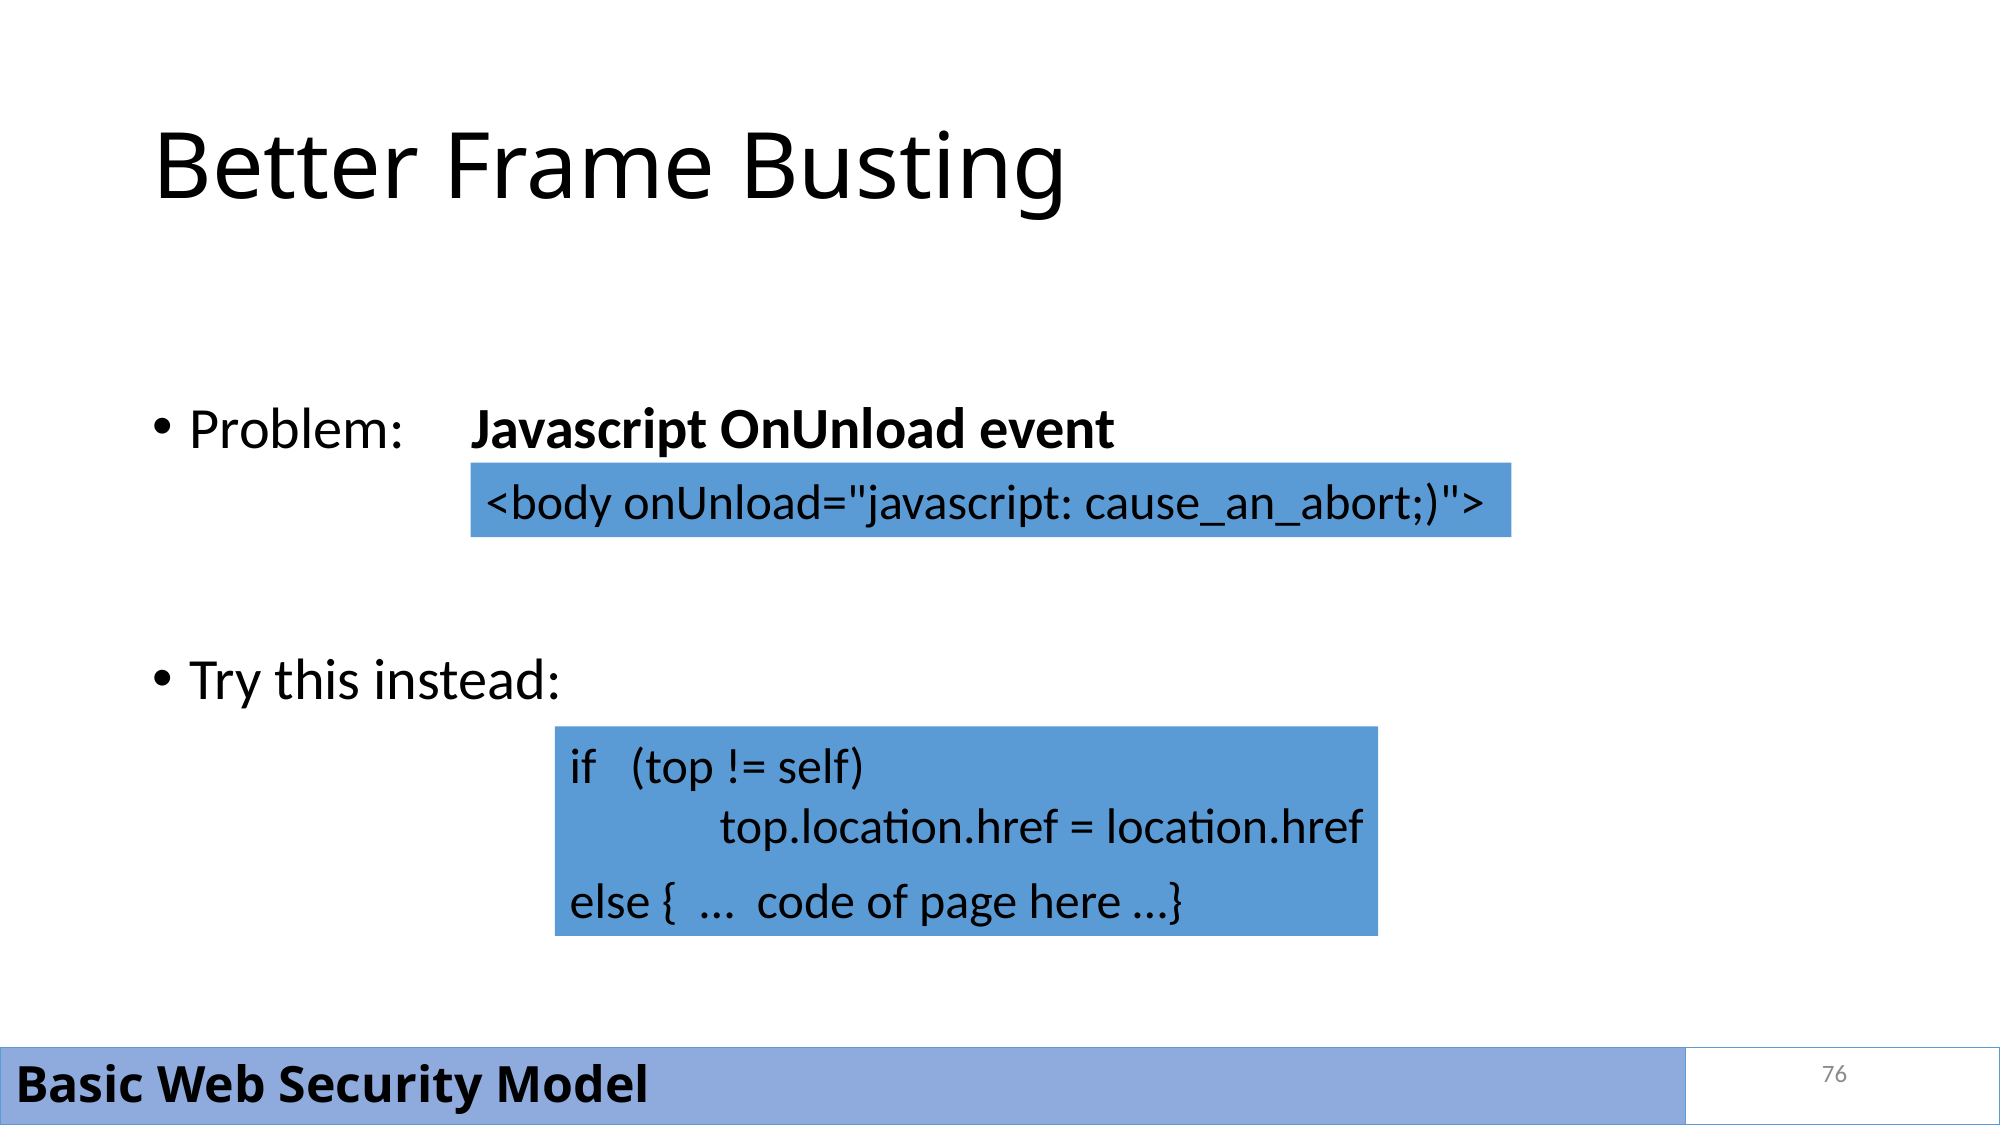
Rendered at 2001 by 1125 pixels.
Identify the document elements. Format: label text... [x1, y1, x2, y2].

text_box Basic Web Security Model [0, 1047, 1685, 1125]
list Problem: Javascript OnUnload event Try this instead: [137, 299, 1863, 913]
title Better Frame Busting [137, 59, 1863, 278]
text_box if (top != self) top.location.href = location.href else { … code of page here …} [554, 726, 1379, 936]
text_box <body onUnload="javascript: cause_an_abort;)"> [470, 462, 1512, 538]
text_box [1685, 1047, 2000, 1125]
slide_number 76 [1412, 1042, 1863, 1103]
